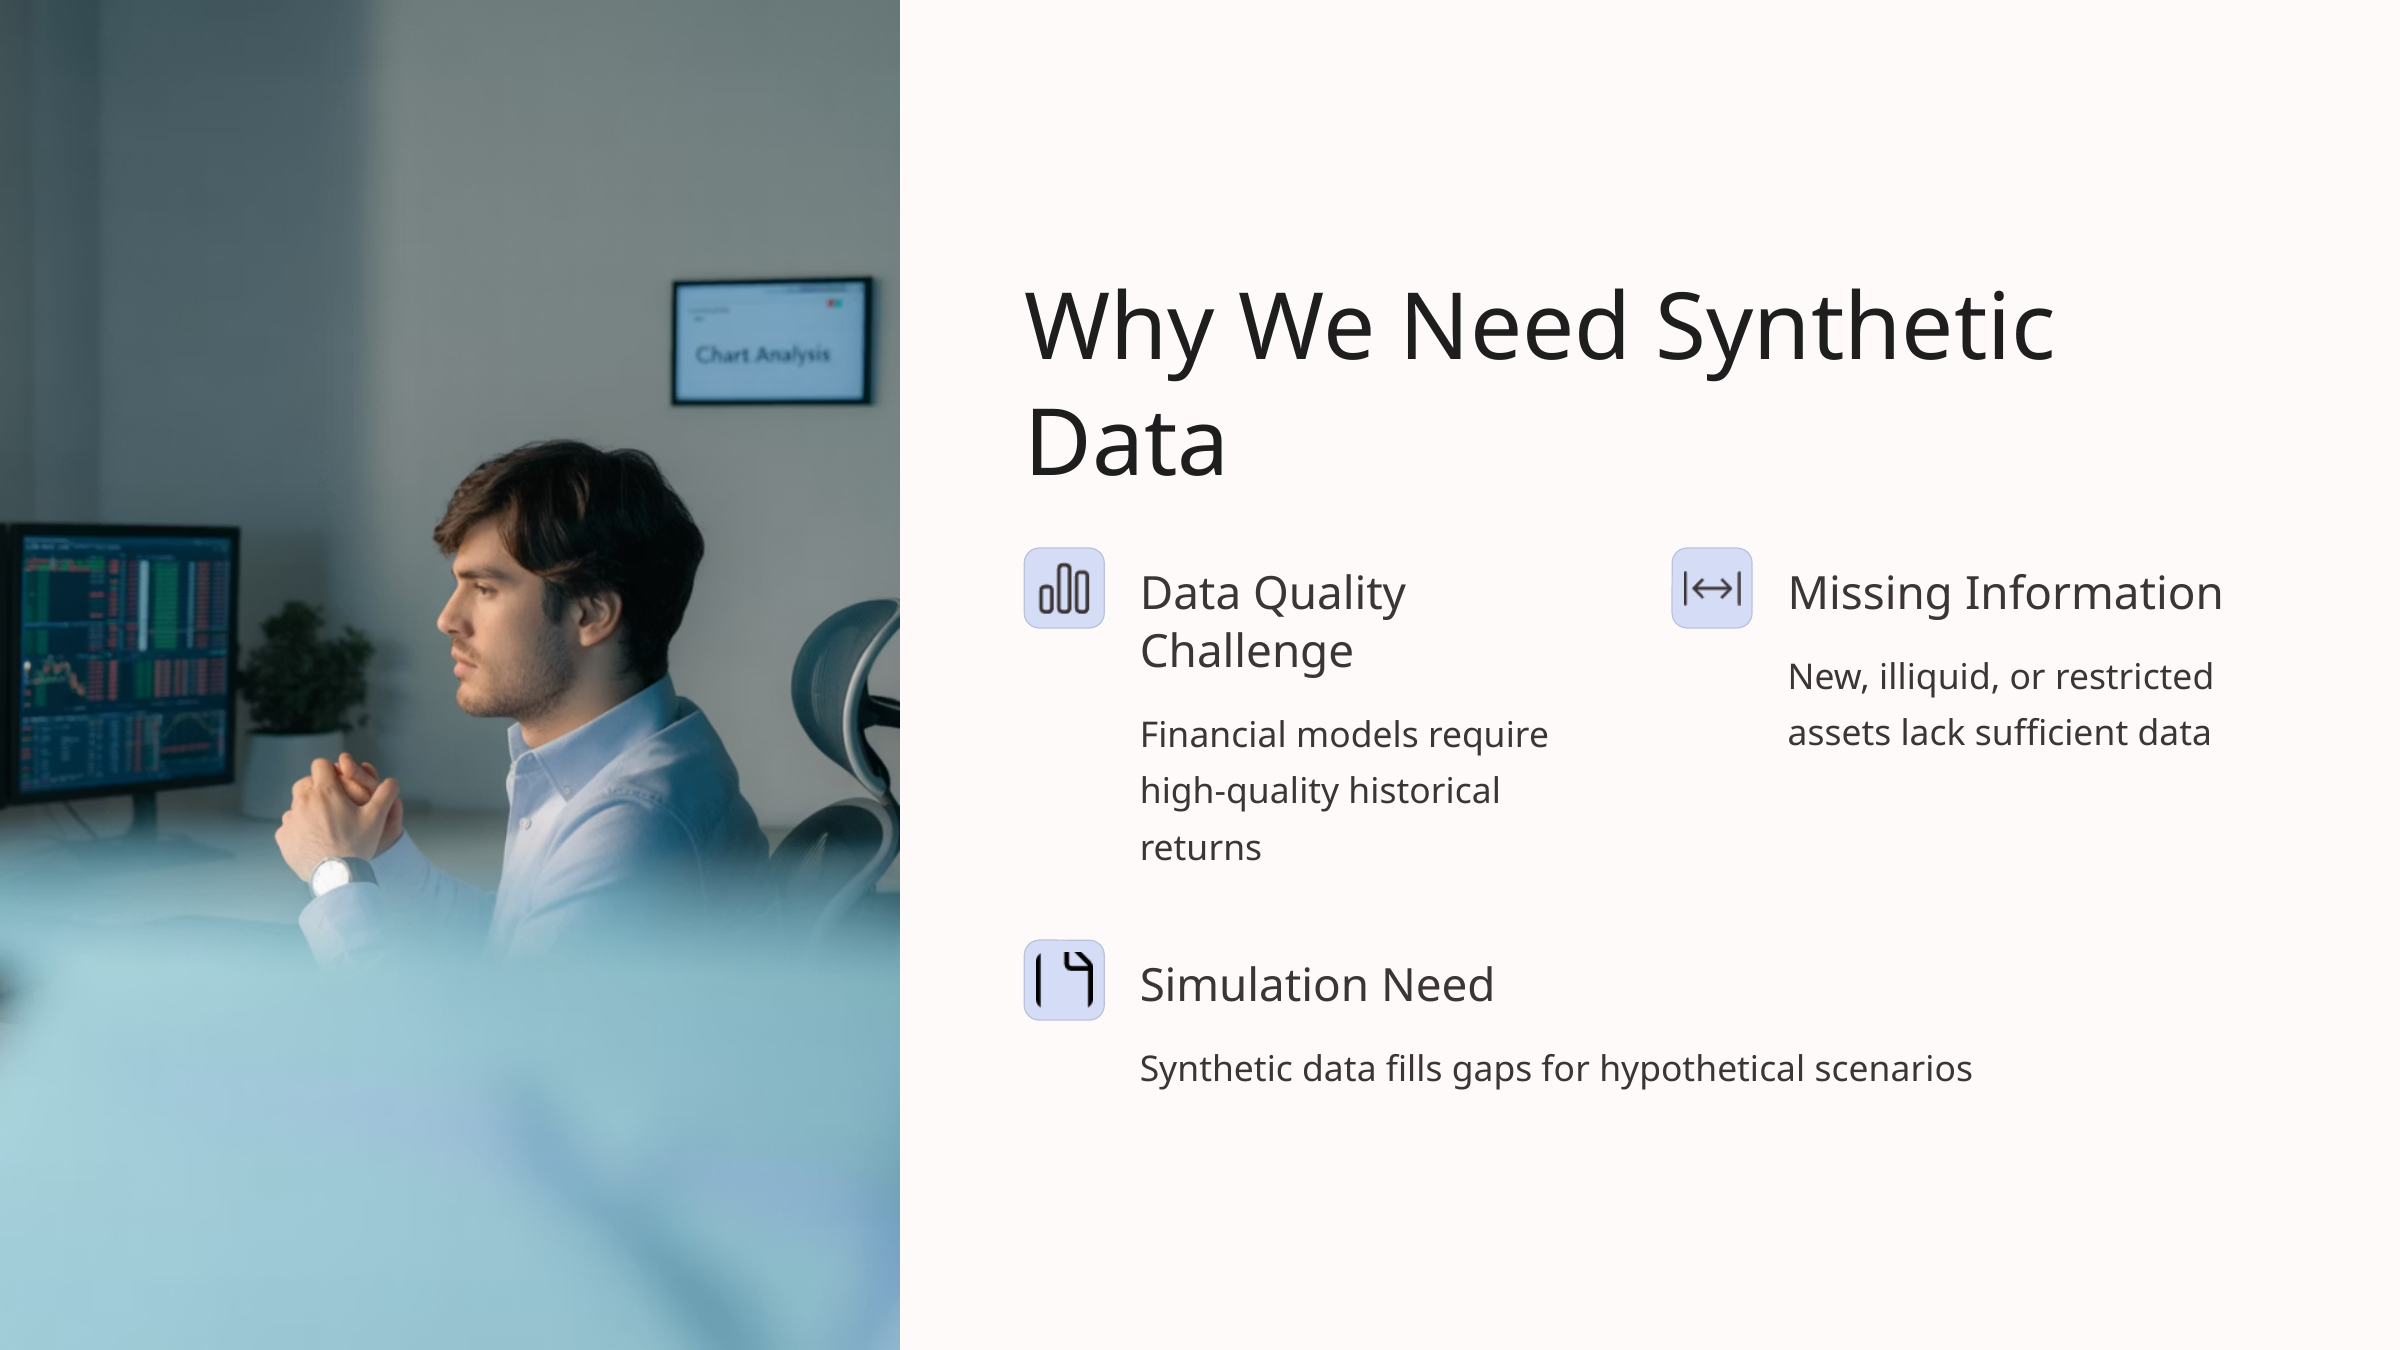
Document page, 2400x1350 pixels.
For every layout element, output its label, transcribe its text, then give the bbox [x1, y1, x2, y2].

picture [1036, 552, 1093, 624]
picture [1036, 952, 1093, 1009]
picture [0, 0, 900, 1350]
text_box [1024, 547, 1105, 628]
text_box [1672, 547, 1753, 628]
text_box Simulation Need [1139, 952, 1608, 1011]
text_box New, illiquid, or restricted assets lack sufficient data [1787, 639, 2276, 754]
text_box Why We Need Synthetic Data [1024, 260, 2276, 495]
text_box Synthetic data fills gaps for hypothetical scenarios [1139, 1032, 2276, 1089]
text_box [1024, 940, 1105, 1021]
text_box Data Quality Challenge [1139, 560, 1628, 678]
text_box Financial models require high-quality historical returns [1139, 698, 1628, 870]
picture [1684, 552, 1741, 624]
text_box Missing Information [1787, 560, 2265, 619]
